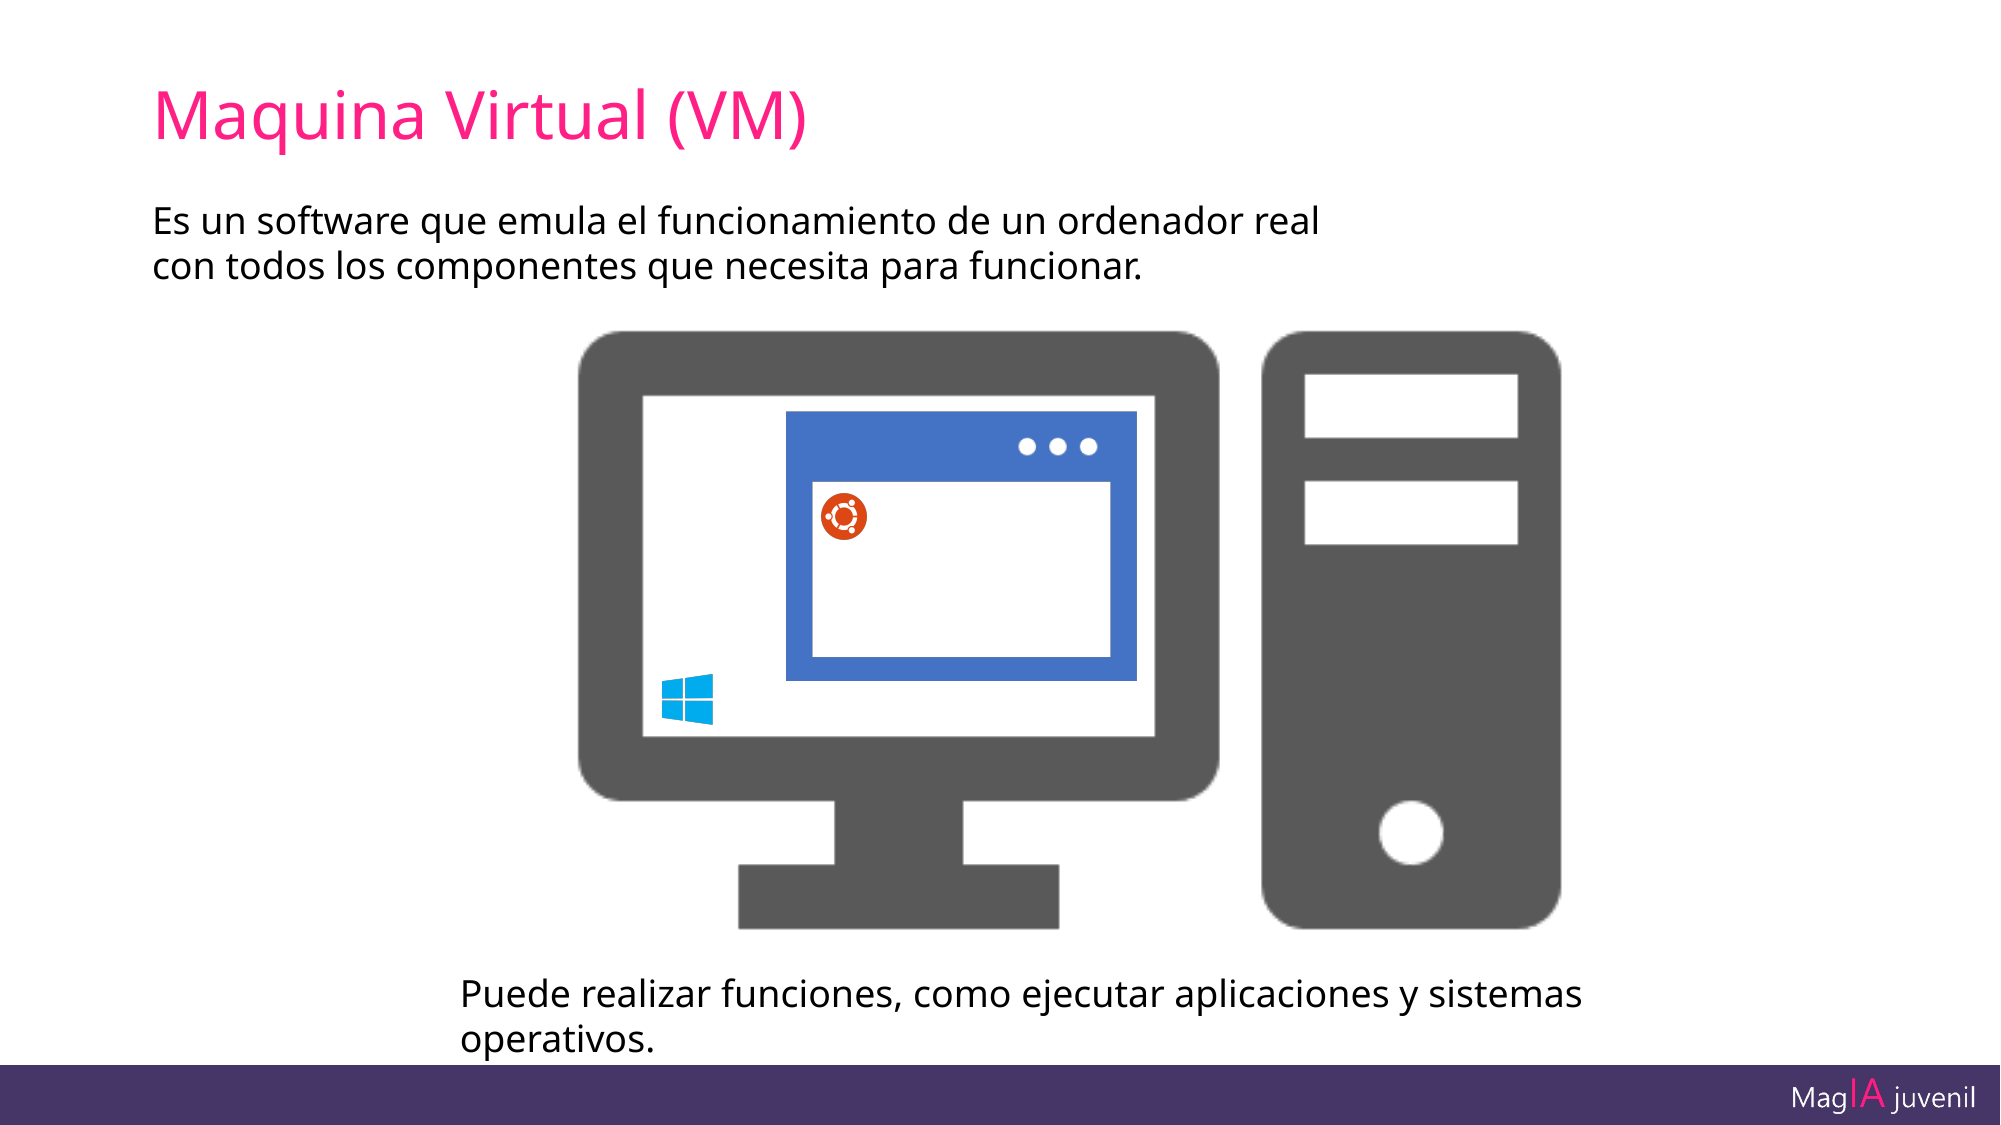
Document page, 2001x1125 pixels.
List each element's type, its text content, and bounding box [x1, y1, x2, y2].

text_box Puede realizar funciones, como ejecutar aplicaciones y sistemas operativos. [445, 962, 1711, 1067]
text_box Es un software que emula el funcionamiento de un ordenador real con todos los componentes que necesita para funcionar. [137, 189, 1403, 295]
picture [1787, 1068, 1977, 1123]
picture [558, 308, 1583, 949]
title Maquina Virtual (VM) [137, 59, 1863, 177]
